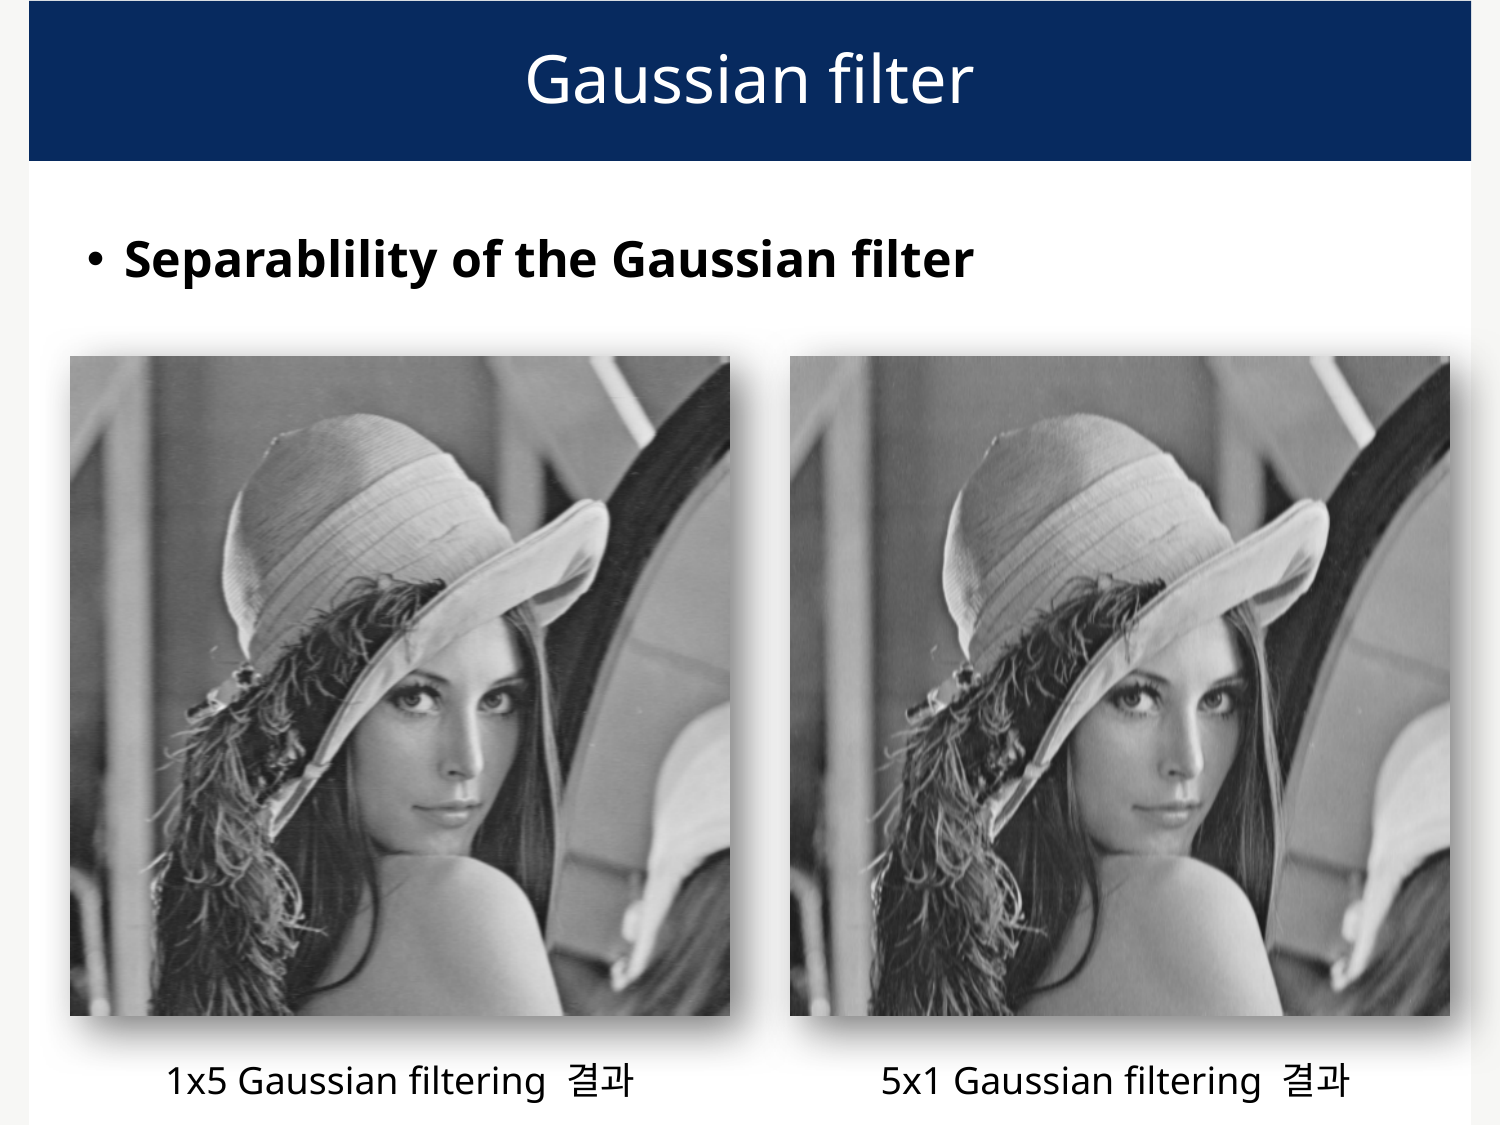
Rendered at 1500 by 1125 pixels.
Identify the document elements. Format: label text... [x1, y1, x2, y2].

picture [70, 356, 730, 1016]
list Separablility of the Gaussian filter [71, 226, 1430, 364]
text_box 5x1 Gaussian filtering 결과 [865, 1049, 1366, 1110]
picture [790, 356, 1450, 1016]
title Gaussian filter [70, 31, 1430, 132]
text_box 1x5 Gaussian filtering 결과 [150, 1049, 650, 1110]
